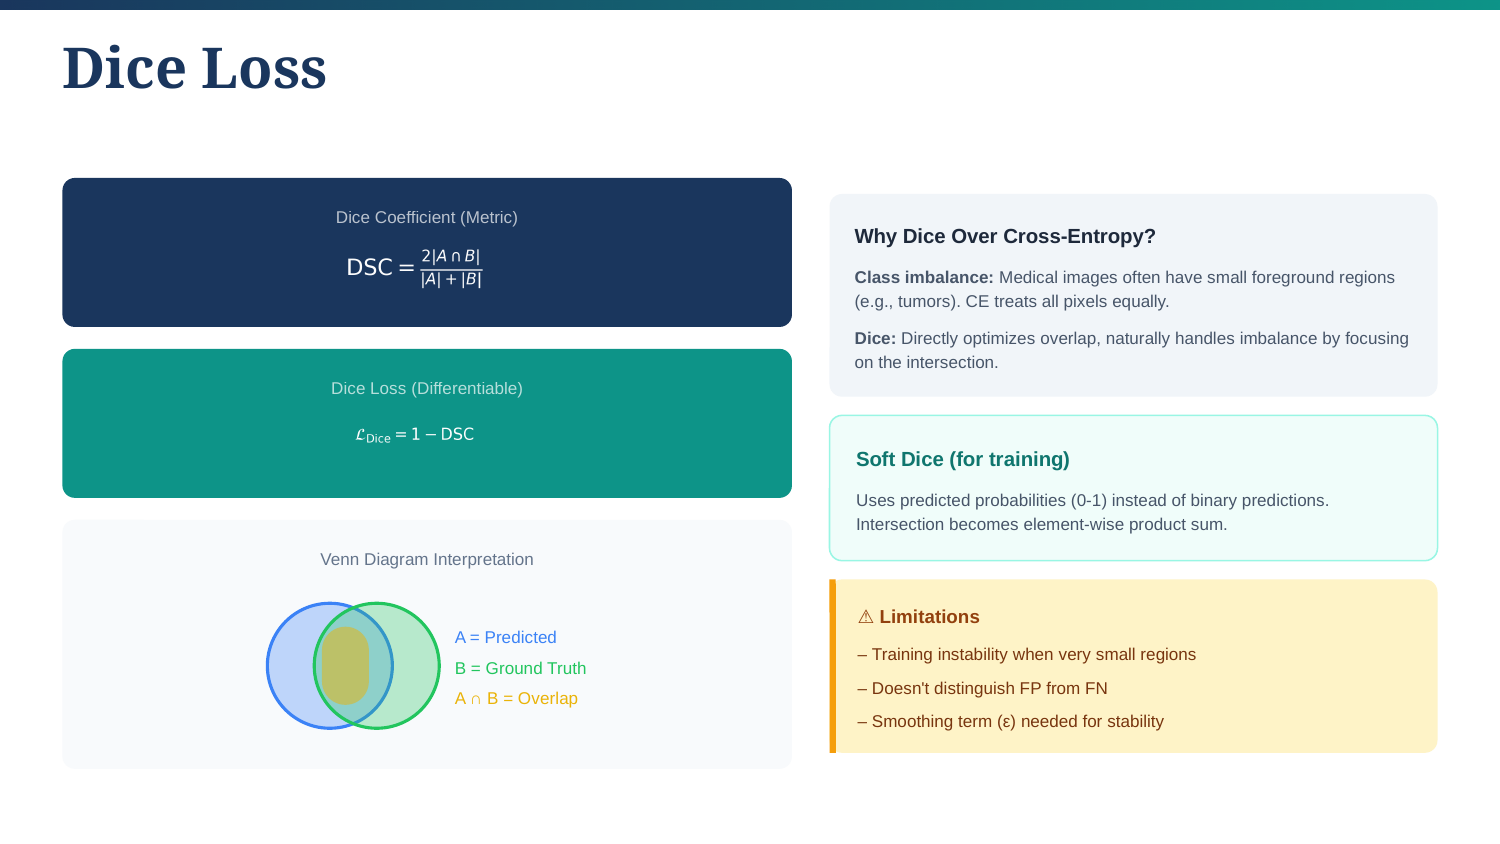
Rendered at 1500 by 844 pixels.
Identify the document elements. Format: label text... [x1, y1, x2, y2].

text_box [314, 603, 440, 729]
text_box Class imbalance: Medical images often have small foreground regions (e.g., tumors). CE treats all pixels equally. [854, 262, 1424, 311]
text_box Uses predicted probabilities (0-1) instead of binary predictions. Intersection becomes element-wise product sum. [856, 486, 1422, 535]
text_box Why Dice Over Cross-Entropy? [854, 218, 1424, 248]
text_box Dice: Directly optimizes overlap, naturally handles imbalance by focusing on the intersection. [854, 323, 1424, 372]
text_box [829, 415, 1438, 561]
text_box Soft Dice (for training) [856, 442, 1422, 471]
text_box Dice Loss [62, 43, 766, 100]
text_box [62, 348, 792, 498]
text_box Dice Coefficient (Metric) [80, 202, 774, 227]
picture [151, 234, 677, 303]
text_box Dice Loss (Differentiable) [80, 373, 774, 398]
picture [226, 410, 602, 460]
picture [0, 0, 1500, 10]
text_box – Doesn't distinguish FP from FN [857, 673, 1427, 698]
text_box – Smoothing term (ε) needed for stability [857, 706, 1427, 731]
text_box [833, 579, 1438, 753]
text_box [829, 193, 1438, 397]
text_box ⚠️ Limitations [857, 601, 1427, 628]
text_box B = Ground Truth [454, 653, 590, 678]
text_box [62, 177, 792, 327]
text_box A = Predicted [454, 623, 590, 648]
text_box A ∩ B = Overlap [454, 684, 590, 709]
text_box – Training instability when very small regions [857, 640, 1427, 665]
text_box [321, 626, 369, 705]
text_box [267, 603, 353, 729]
text_box Venn Diagram Interpretation [80, 544, 774, 569]
text_box [62, 519, 792, 769]
